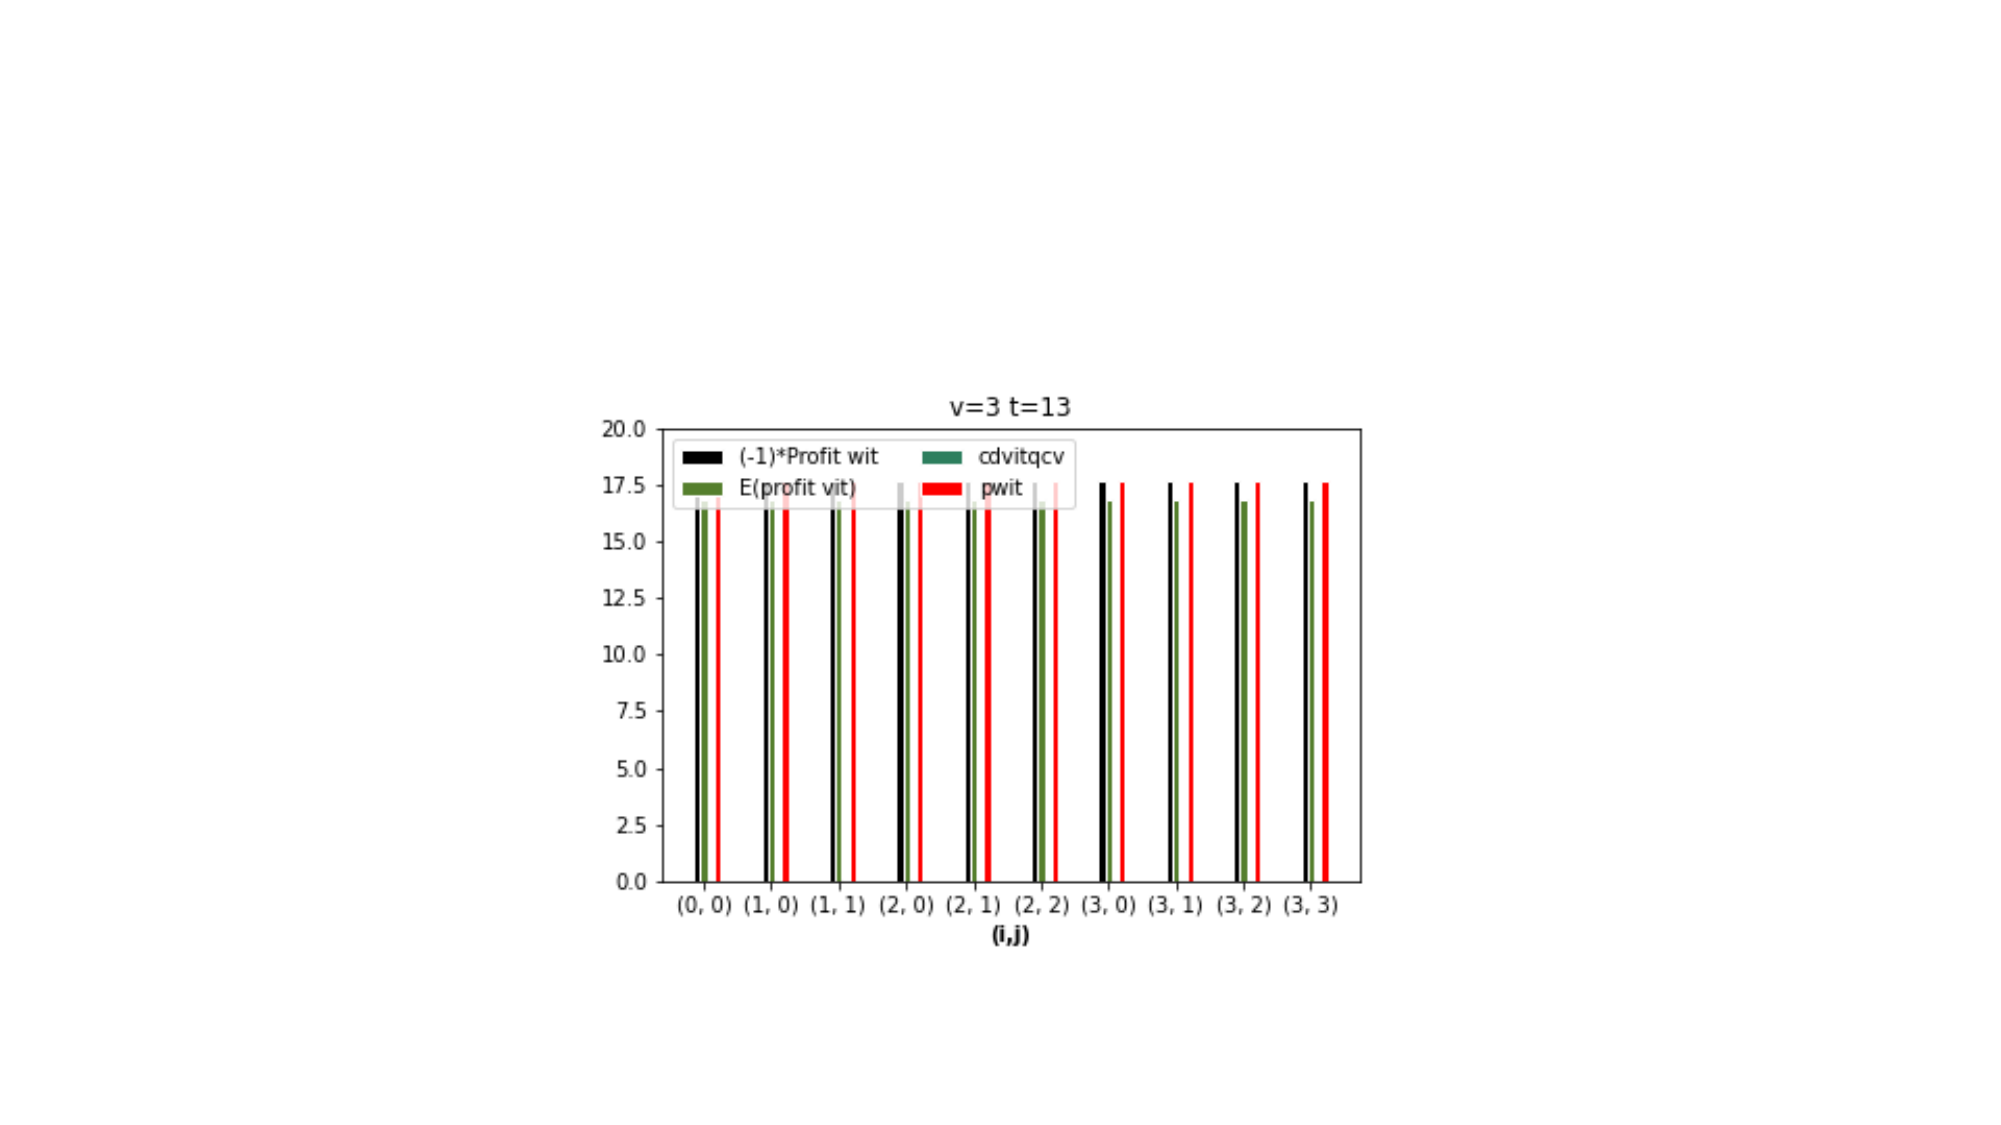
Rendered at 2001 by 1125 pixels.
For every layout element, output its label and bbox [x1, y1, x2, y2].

list [549, 356, 1450, 957]
